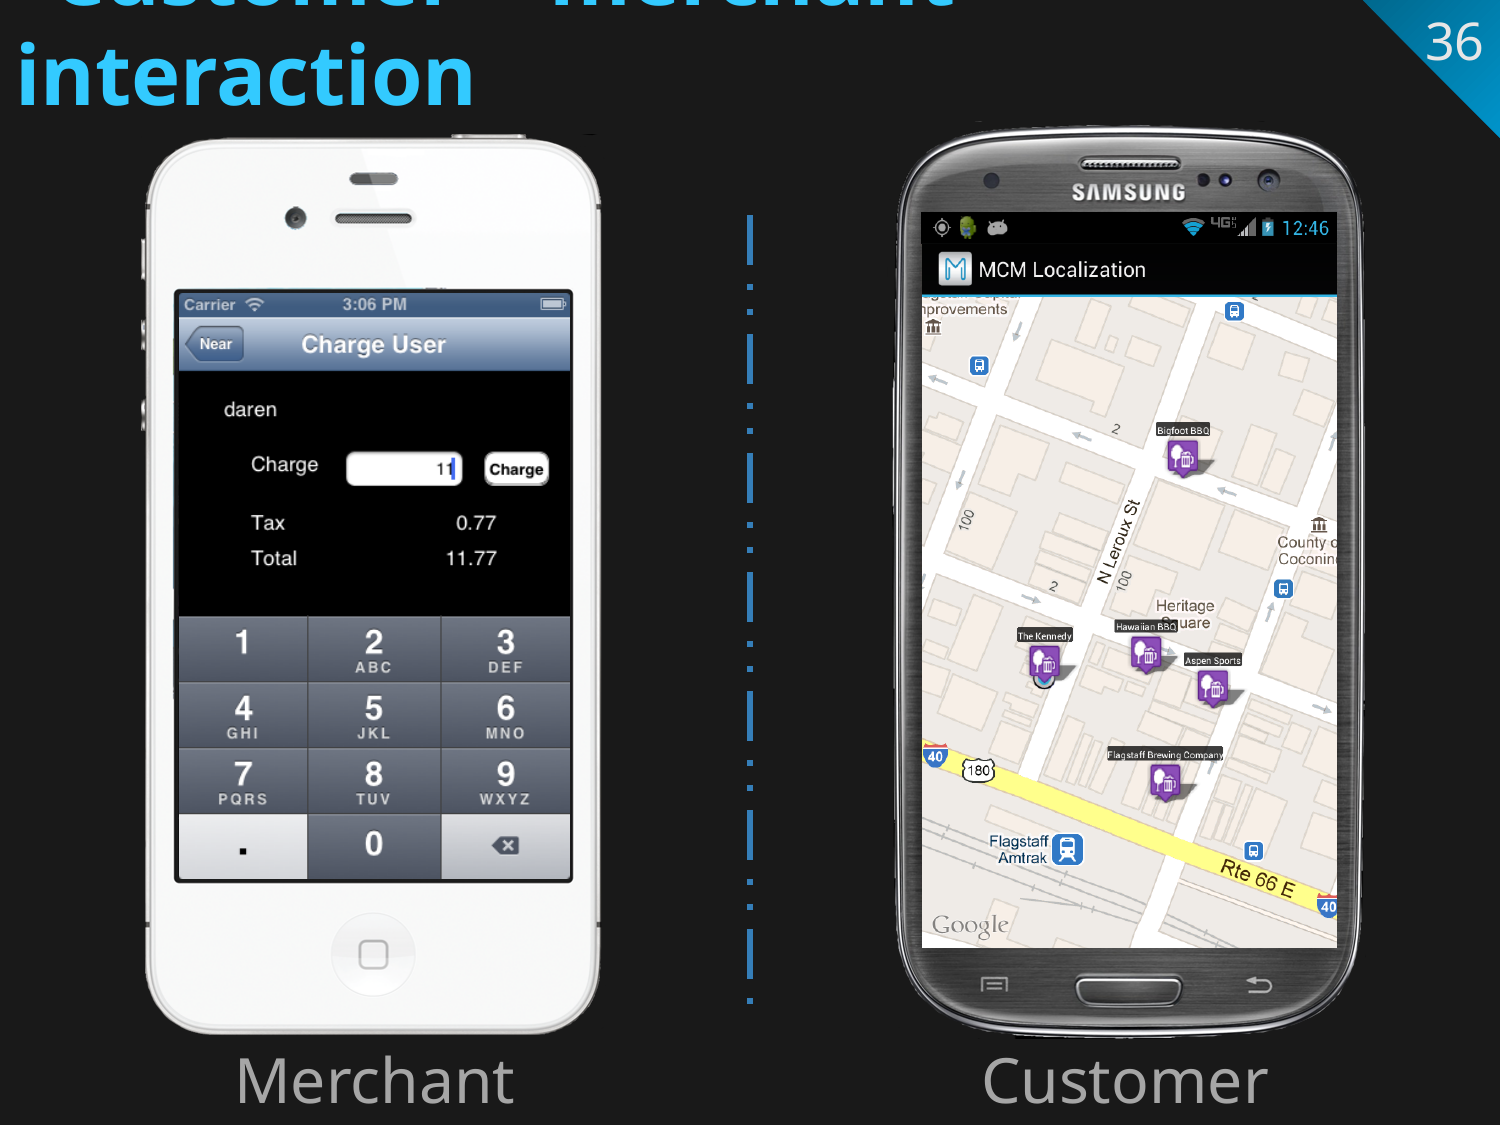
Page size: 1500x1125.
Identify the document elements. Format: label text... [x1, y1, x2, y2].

title Customer - merchant interaction [0, 0, 1413, 138]
picture [141, 134, 606, 1038]
picture [886, 120, 1366, 1039]
slide_number 36 [1149, 12, 1500, 75]
text_box Customer [899, 1046, 1350, 1124]
text_box Merchant [149, 1045, 600, 1124]
